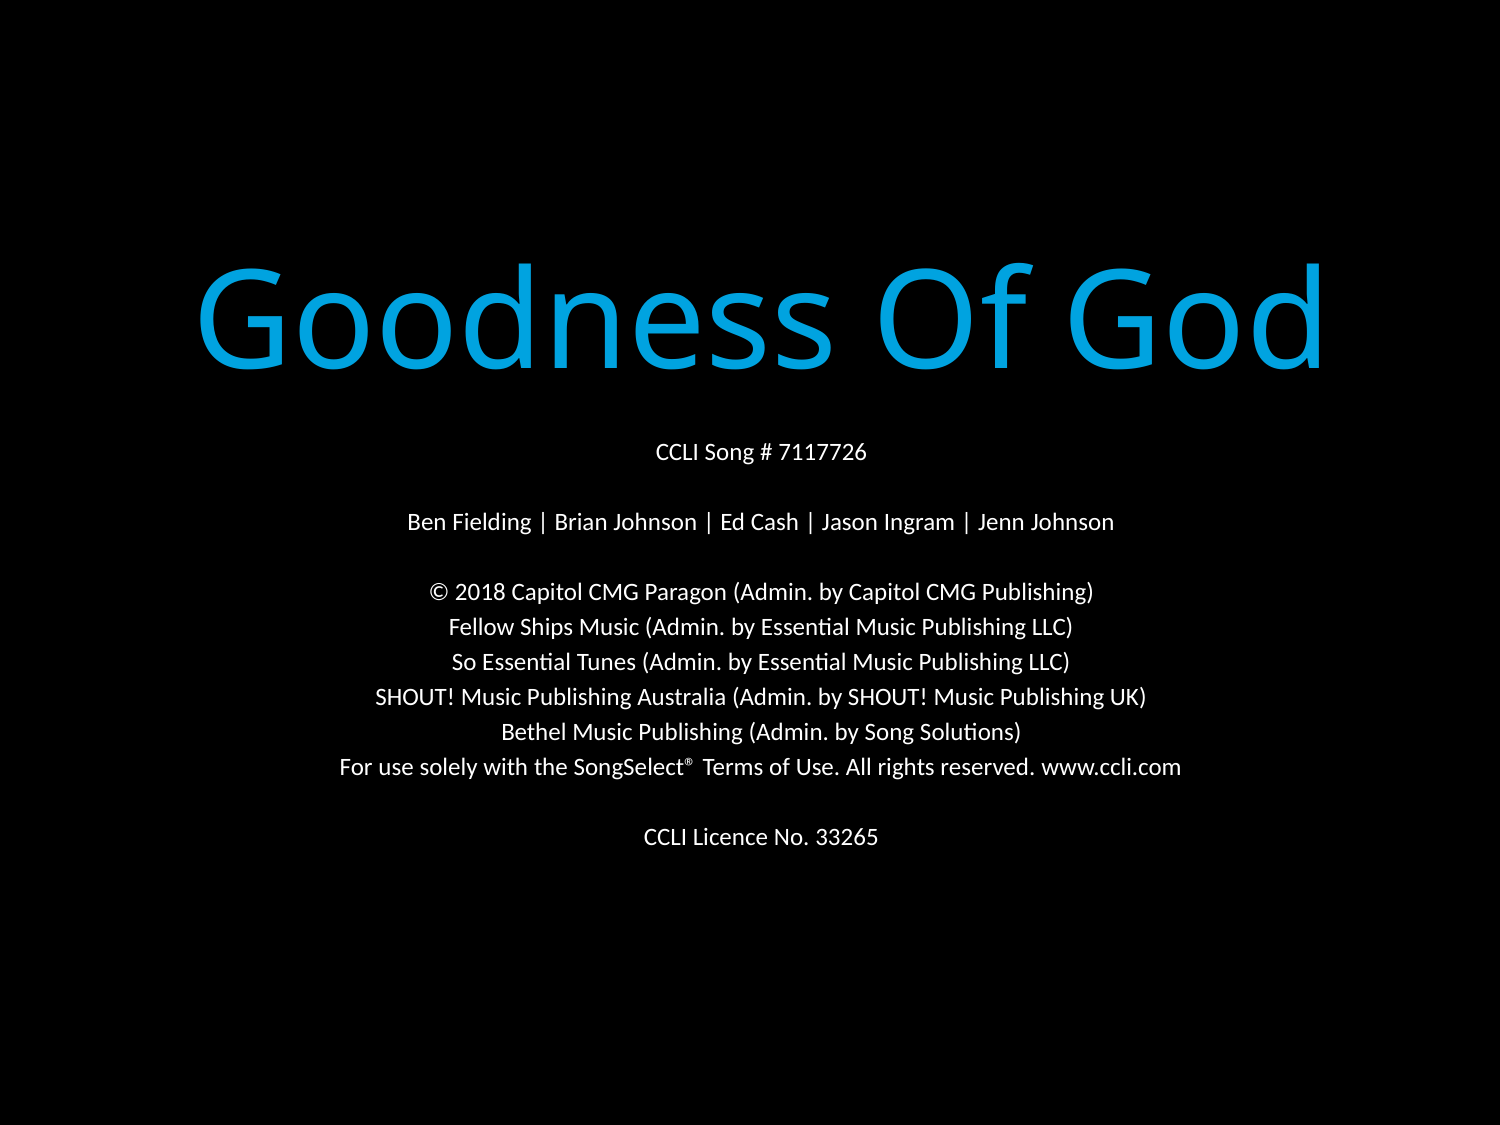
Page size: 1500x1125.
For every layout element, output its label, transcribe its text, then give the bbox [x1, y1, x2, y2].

subtitle Goodness Of God CCLI Song # 7117726 Ben Fielding | Brian Johnson | Ed Cash | Jason Ingram | Jenn Johnson © 2018 Capitol CMG Paragon (Admin. by Capitol CMG Publishing) Fellow Ships Music (Admin. by Essential Music Publishing LLC) So Essential Tunes (Admin. by Essential Music Publishing LLC) SHOUT! Music Publishing Australia (Admin. by SHOUT! Music Publishing UK) Bethel Music Publishing (Admin. by Song Solutions) For use solely with the SongSelect® Terms of Use. All rights reserved. www.ccli.com CCLI Licence No. 33265 [53, 30, 1471, 1094]
